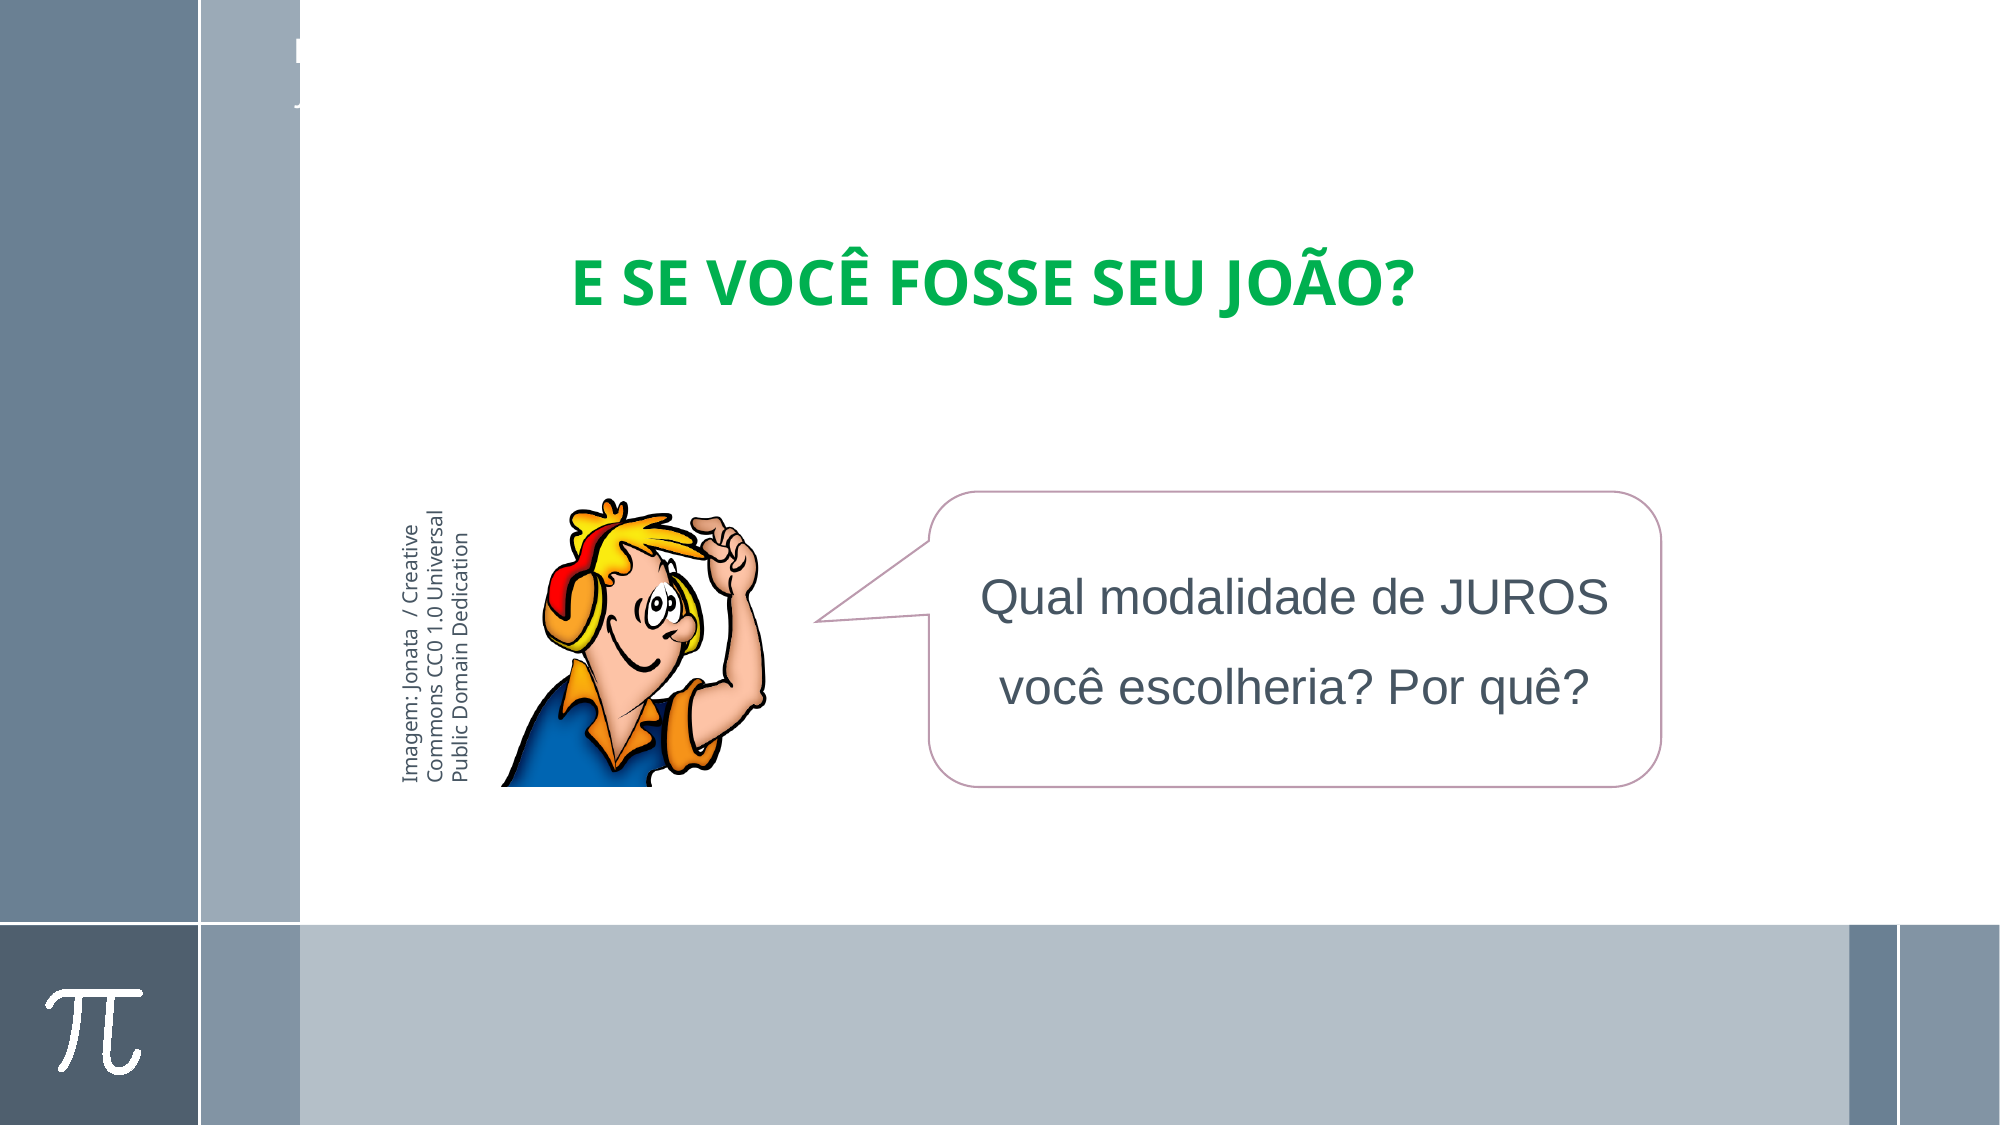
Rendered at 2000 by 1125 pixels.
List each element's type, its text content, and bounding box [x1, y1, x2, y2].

picture [491, 467, 776, 787]
text_box MATEMÁTICA, 8º ano Ensino Fundamental Juros Compostos [279, 18, 1106, 124]
text_box E SE VOCÊ FOSSE SEU JOÃO? [538, 235, 1431, 326]
text_box Imagem: Jonata / Creative Commons CC0 1.0 Universal Public Domain Dedication [389, 446, 479, 799]
text_box Qual modalidade de JUROS você escolheria? Por quê? [812, 490, 1663, 789]
